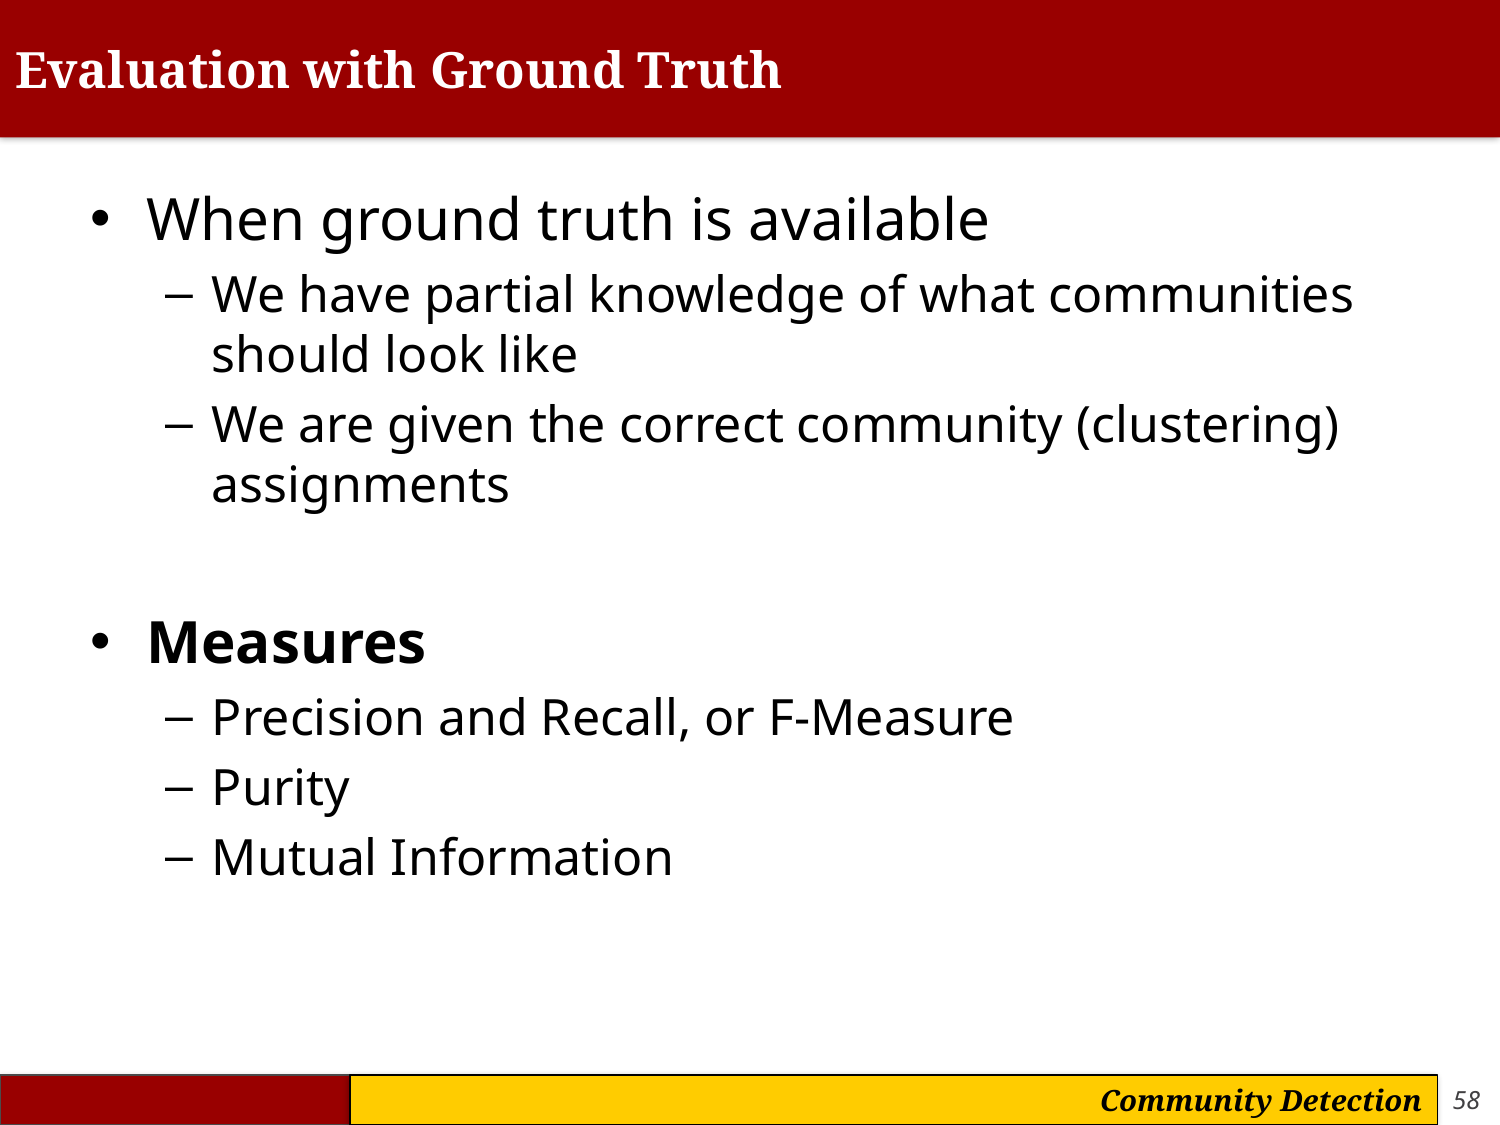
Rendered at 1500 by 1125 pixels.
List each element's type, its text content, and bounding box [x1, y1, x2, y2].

title Evaluation with Ground Truth [0, 0, 1500, 138]
list When ground truth is available We have partial knowledge of what communities should look like We are given the correct community (clustering) assignments Measures Precision and Recall, or F-Measure Purity Mutual Information [75, 174, 1425, 1048]
